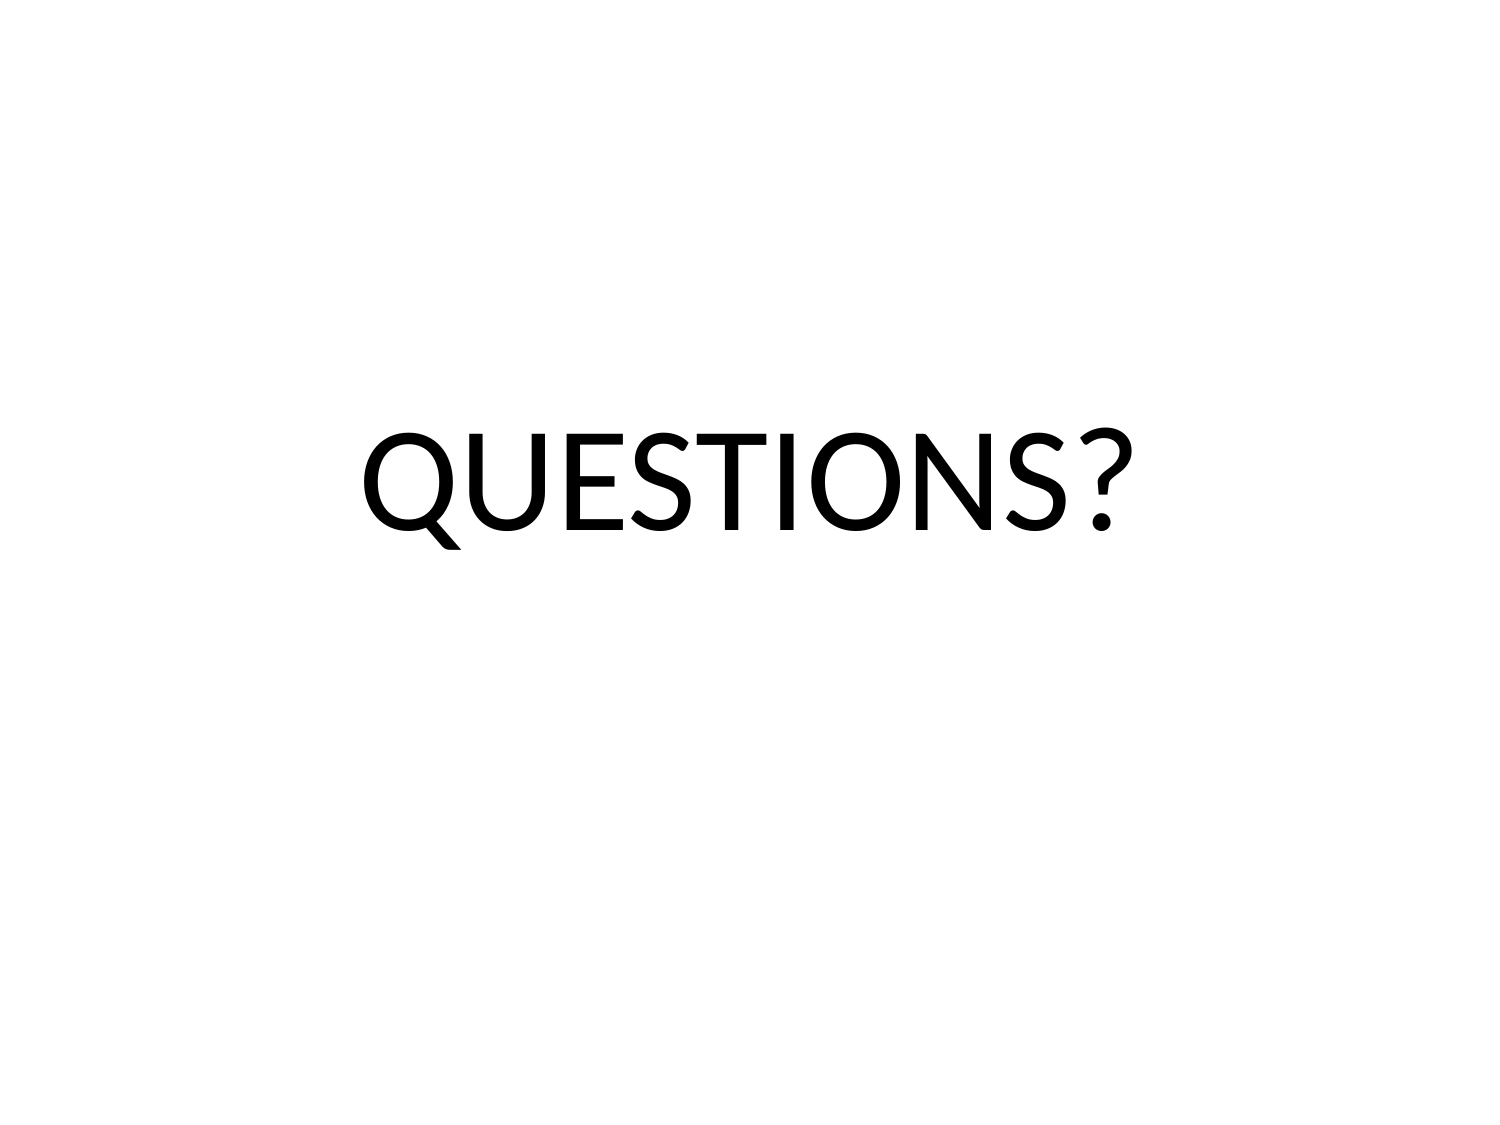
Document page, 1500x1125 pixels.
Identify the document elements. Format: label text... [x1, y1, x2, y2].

title QUESTIONS? [112, 349, 1388, 591]
